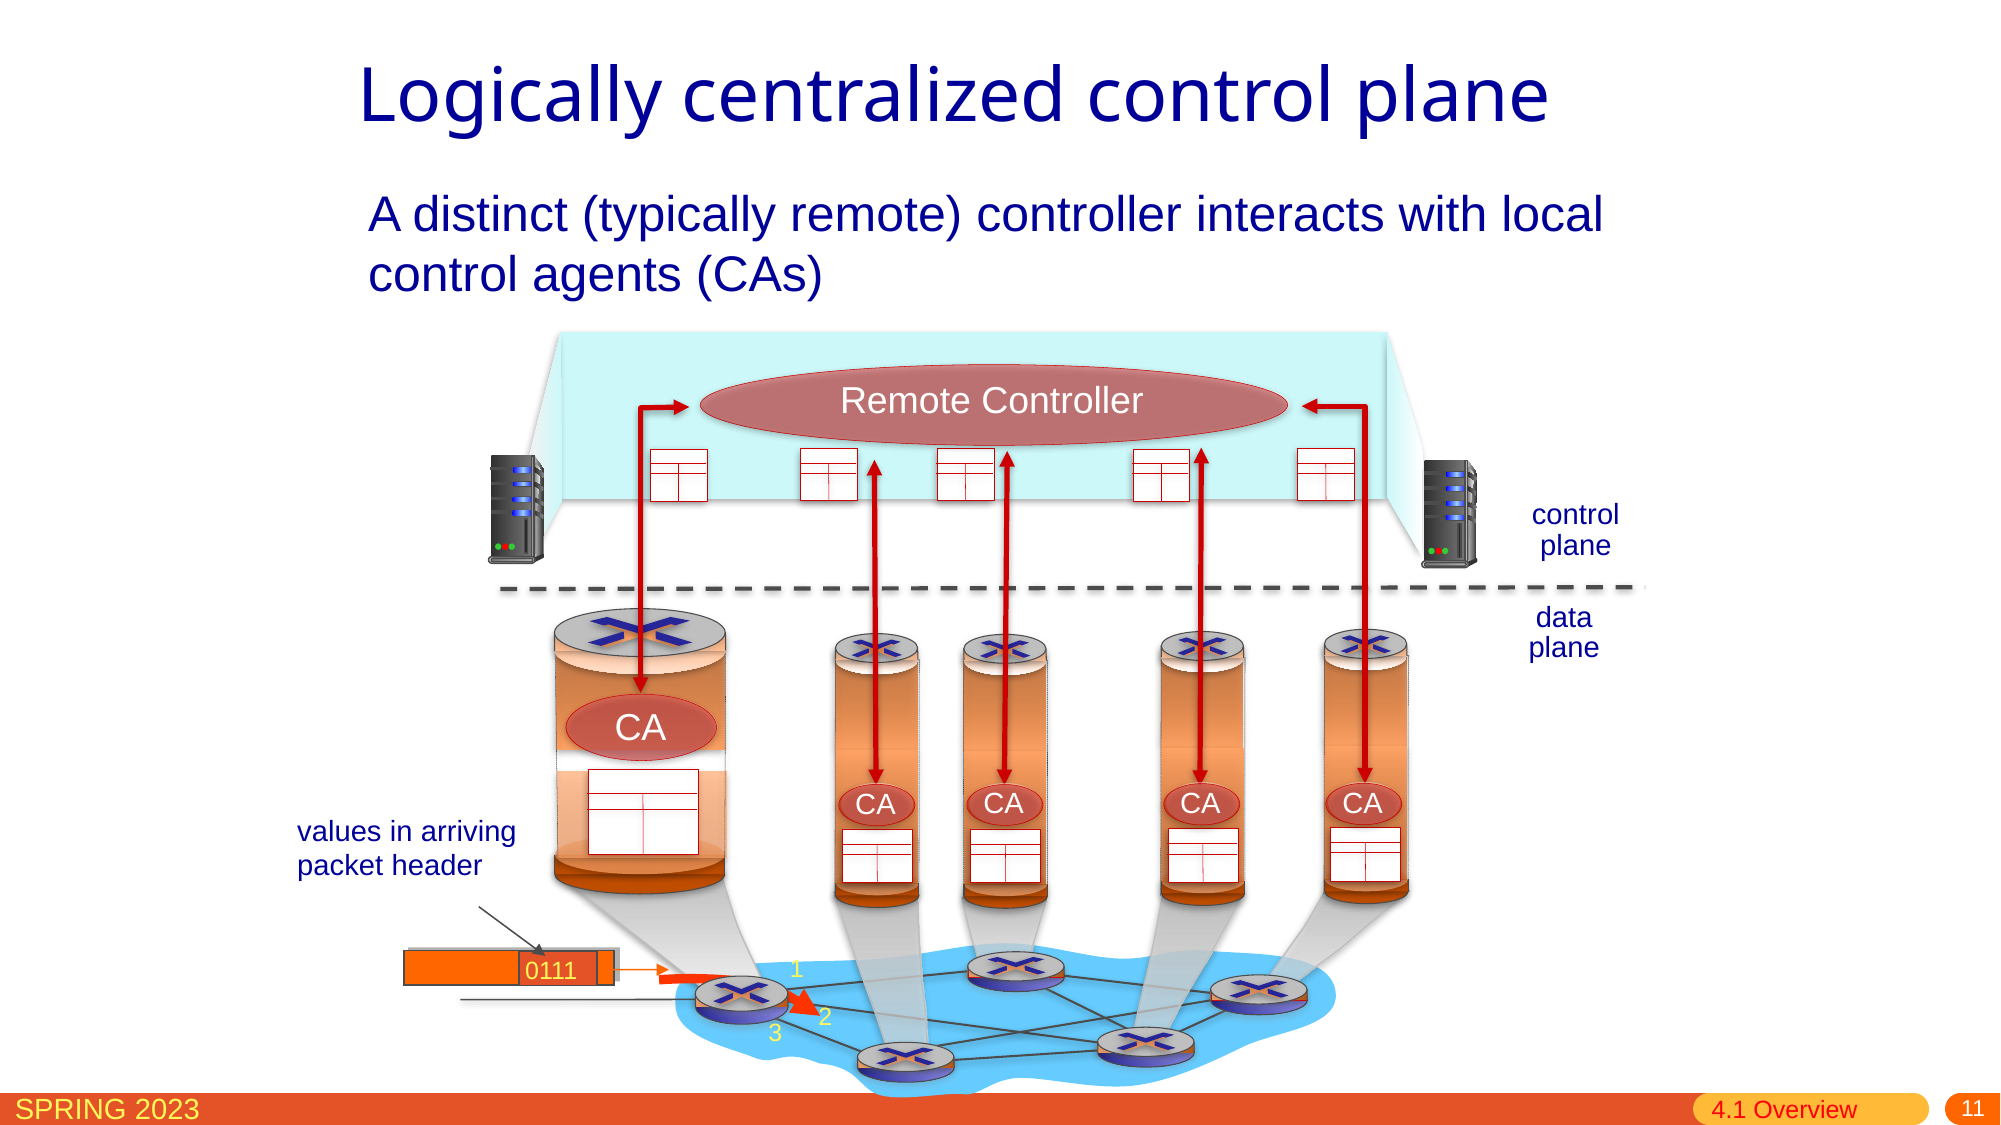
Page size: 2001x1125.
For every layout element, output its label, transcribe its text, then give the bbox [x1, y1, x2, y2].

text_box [857, 1042, 955, 1083]
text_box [403, 906, 848, 1056]
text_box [488, 331, 1478, 568]
text_box Logically centralized control plane [342, 38, 1567, 144]
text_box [499, 492, 560, 674]
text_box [967, 951, 1065, 992]
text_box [1097, 1027, 1195, 1068]
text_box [554, 608, 1410, 1059]
text_box [871, 1070, 1175, 1098]
text_box 4.1 Overview [1696, 1086, 1934, 1125]
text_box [565, 364, 1402, 830]
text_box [1406, 492, 1646, 674]
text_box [586, 836, 1401, 884]
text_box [1210, 974, 1308, 1016]
text_box values in arriving packet header [282, 804, 549, 890]
text_box A distinct (typically remote) controller interacts with local control agents (CAs) [353, 174, 1741, 310]
